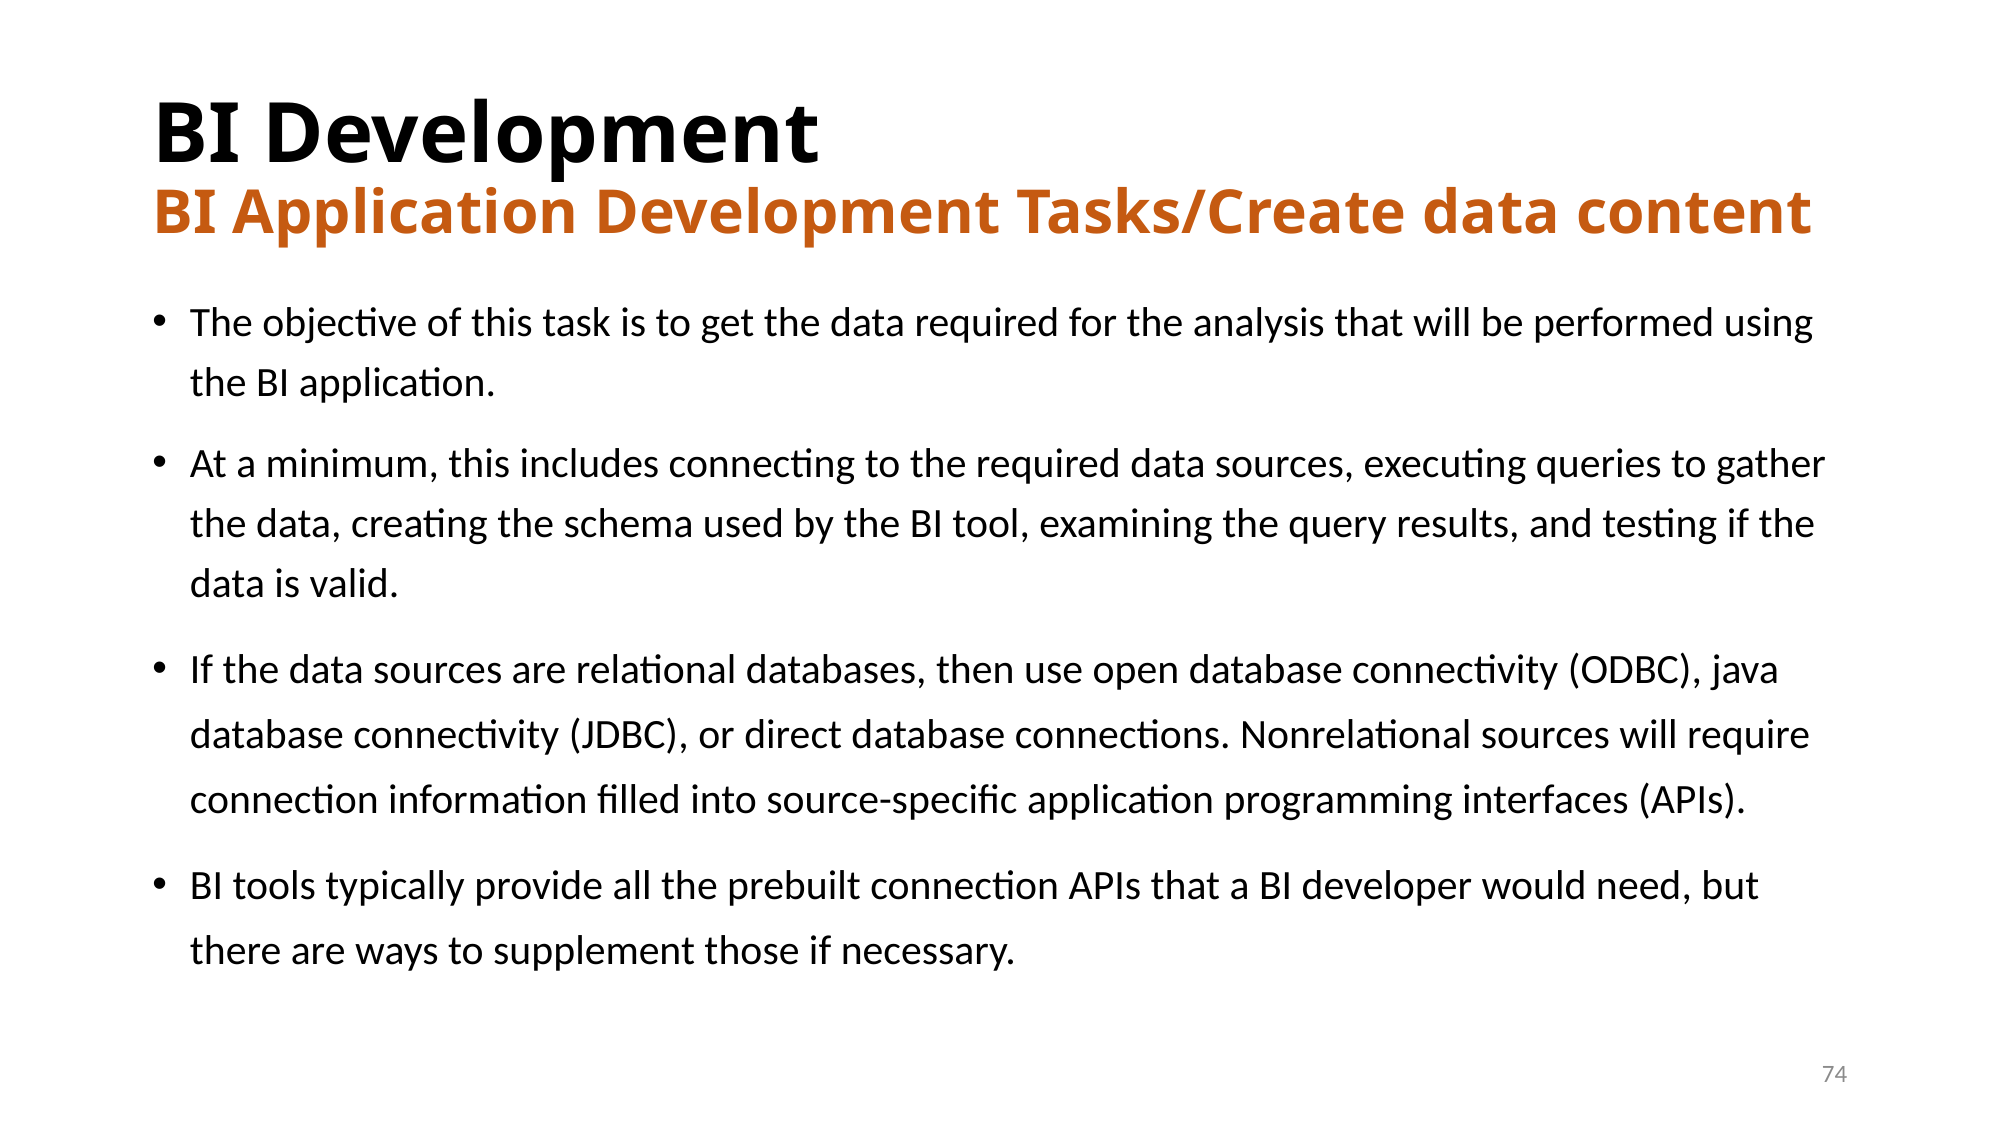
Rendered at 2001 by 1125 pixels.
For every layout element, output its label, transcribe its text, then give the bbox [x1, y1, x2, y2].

slide_number 74 [1412, 1042, 1863, 1103]
title BI Development BI Application Development Tasks/Create data content [137, 59, 1863, 277]
list The objective of this task is to get the data required for the analysis that will be performed using the BI application. At a minimum, this includes connecting to the required data sources, executing queries to gather the data, creating the schema used by the BI tool, examining the query results, and testing if the data is valid. If the data sources are relational databases, then use open database connectivity (ODBC), java database connectivity (JDBC), or direct database connections. Nonrelational sources will require connection information filled into source-specific application programming interfaces (APIs). BI tools typically provide all the prebuilt connection APIs that a BI developer would need, but there are ways to supplement those if necessary. [137, 277, 1863, 1043]
